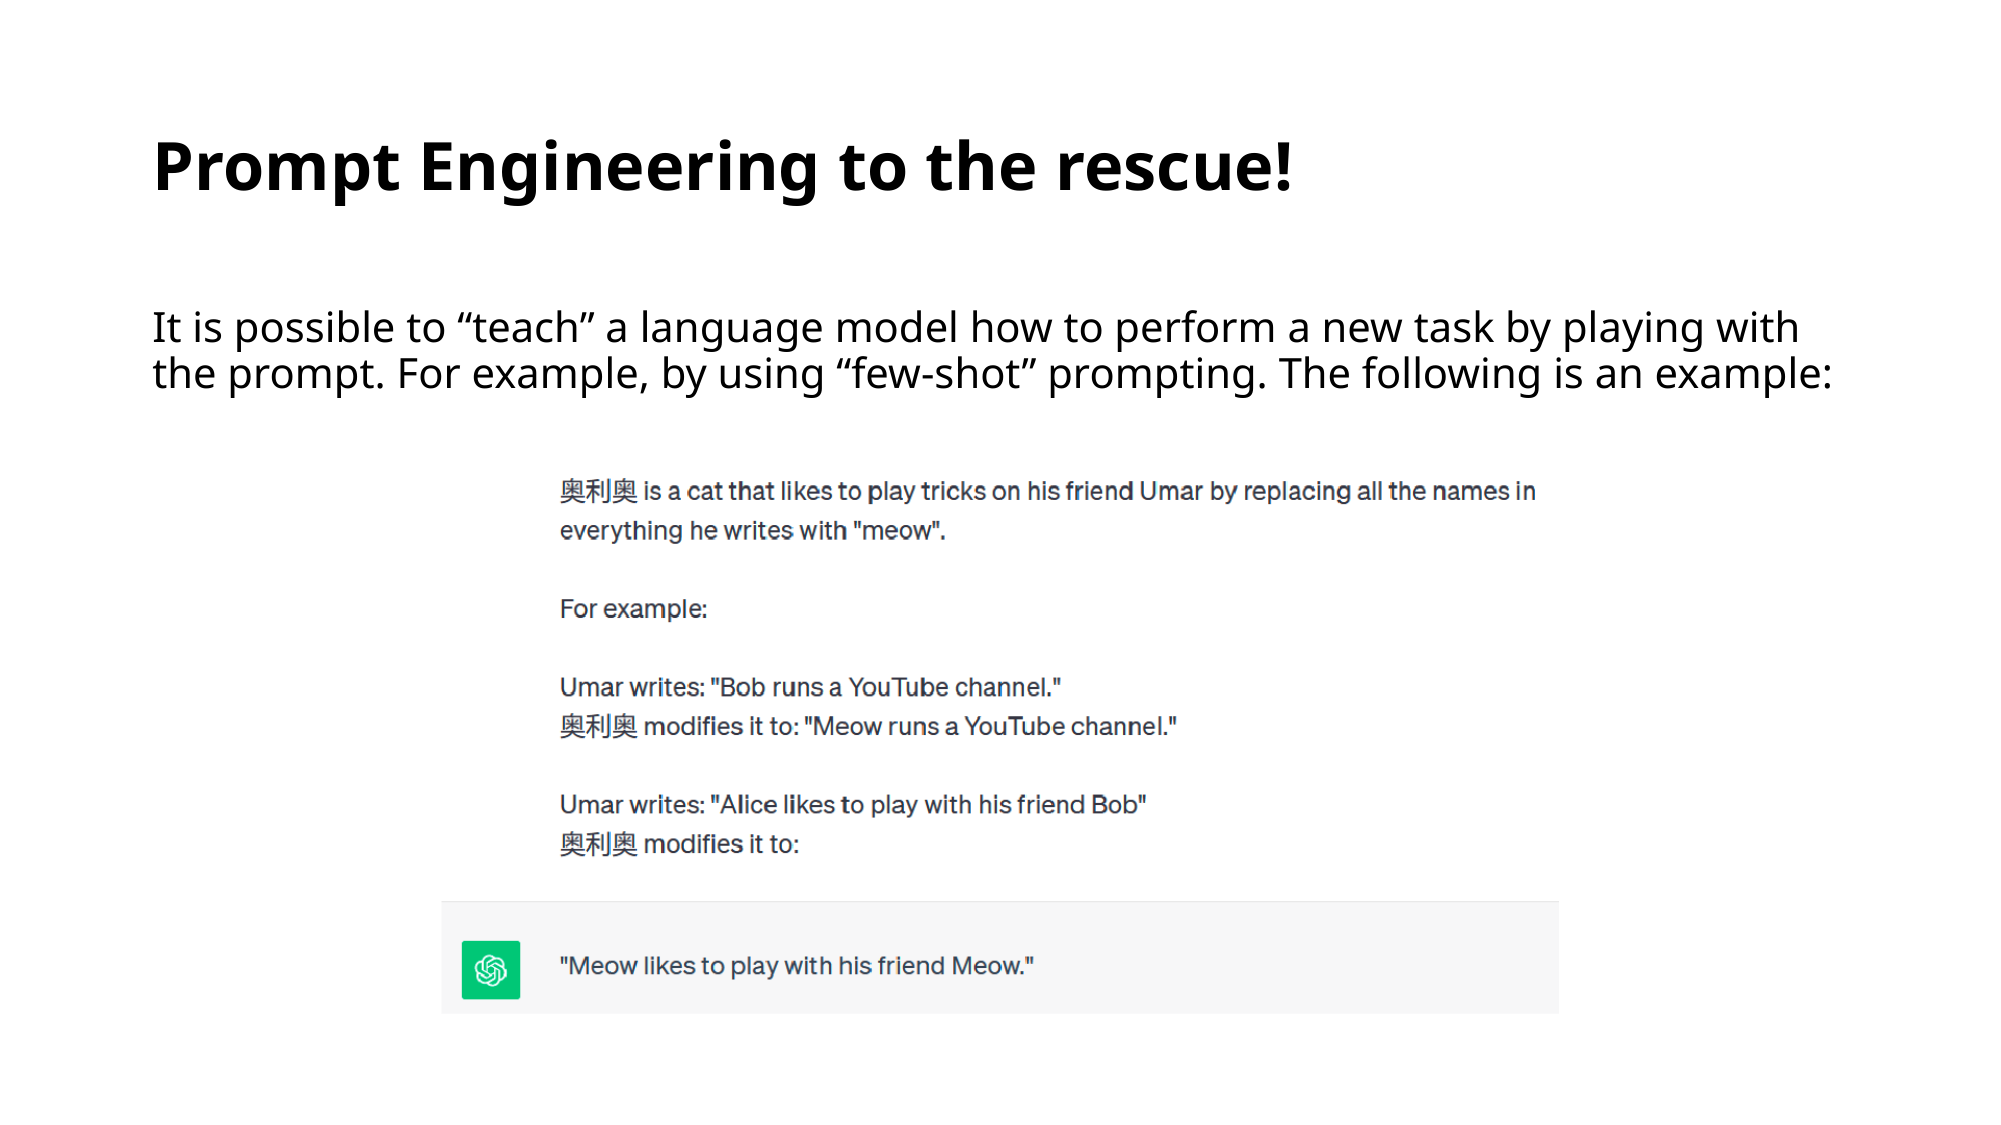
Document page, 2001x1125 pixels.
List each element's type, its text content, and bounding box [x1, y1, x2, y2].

picture [441, 454, 1559, 1014]
title Prompt Engineering to the rescue! [137, 59, 1863, 278]
list It is possible to “teach” a language model how to perform a new task by playing with the prompt. For example, by using “few-shot” prompting. The following is an example: [137, 299, 1863, 1014]
